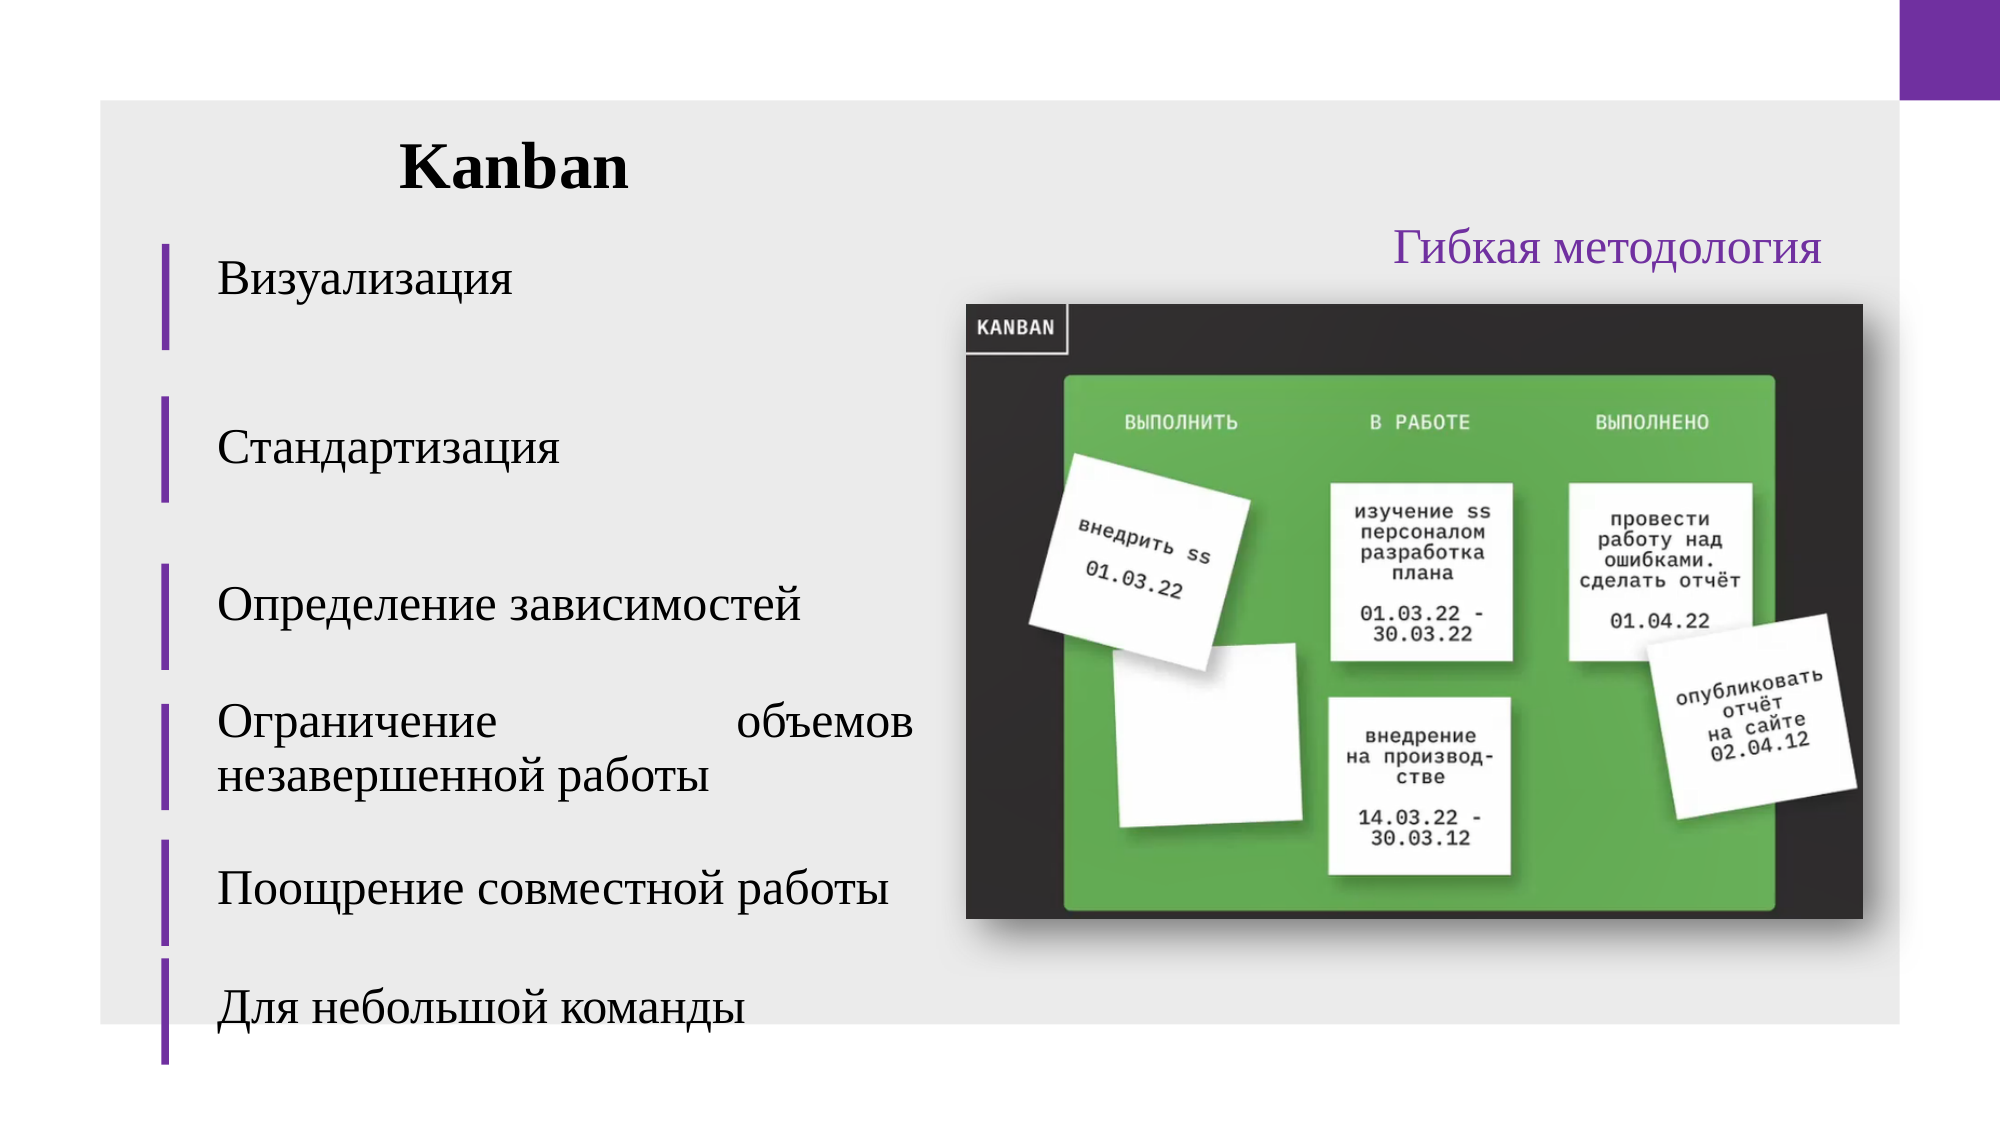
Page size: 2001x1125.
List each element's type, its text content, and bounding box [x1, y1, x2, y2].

text_box [160, 957, 170, 1066]
picture [966, 304, 1863, 919]
text_box [1899, 0, 2000, 101]
text_box Ограничение объемов незавершенной работы [202, 686, 929, 828]
text_box Стандартизация [202, 412, 929, 484]
text_box [99, 99, 1901, 1026]
list Гибкая методология [1378, 213, 1883, 285]
text_box Определение зависимостей [202, 569, 929, 670]
text_box Для небольшой команды [202, 972, 929, 1050]
text_box Поощрение совместной работы [202, 854, 929, 932]
text_box [160, 703, 170, 811]
text_box [161, 243, 170, 351]
text_box [160, 839, 170, 947]
text_box [160, 395, 170, 504]
text_box Визуализация [202, 243, 929, 327]
text_box [160, 563, 170, 671]
title Kanban [100, 100, 929, 211]
